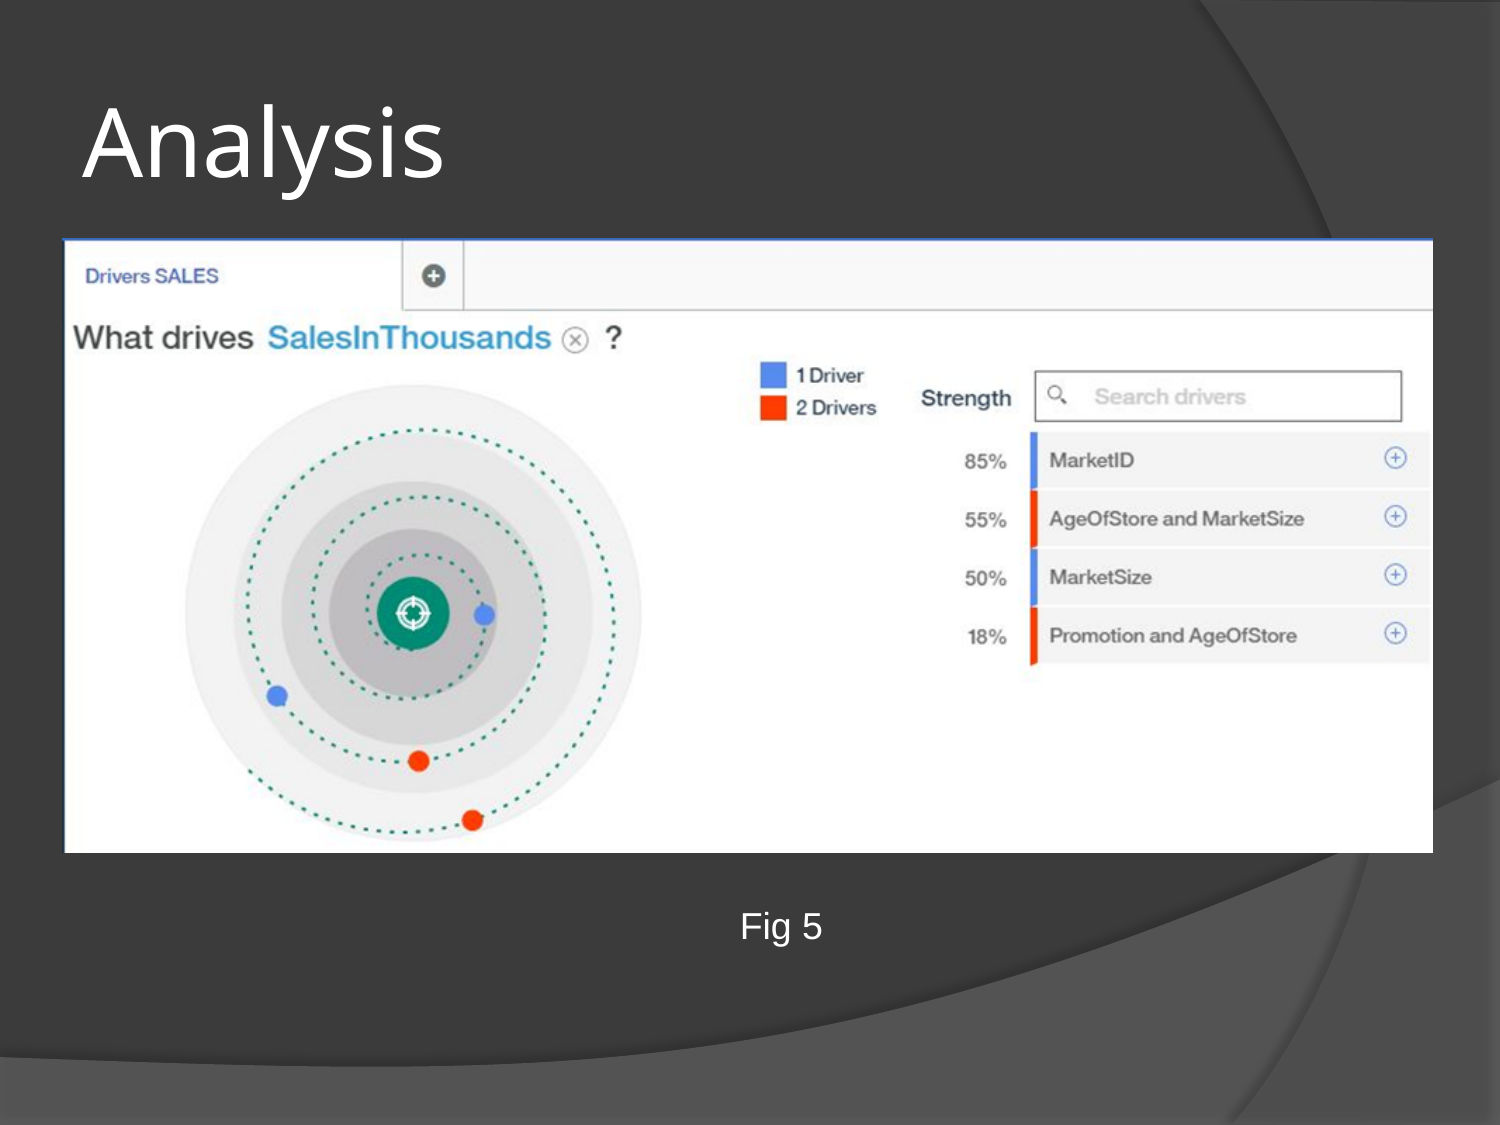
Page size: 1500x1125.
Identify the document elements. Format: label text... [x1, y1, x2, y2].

title Analysis [75, 45, 1300, 228]
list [62, 238, 1433, 853]
text_box Fig 5 [724, 894, 1188, 955]
